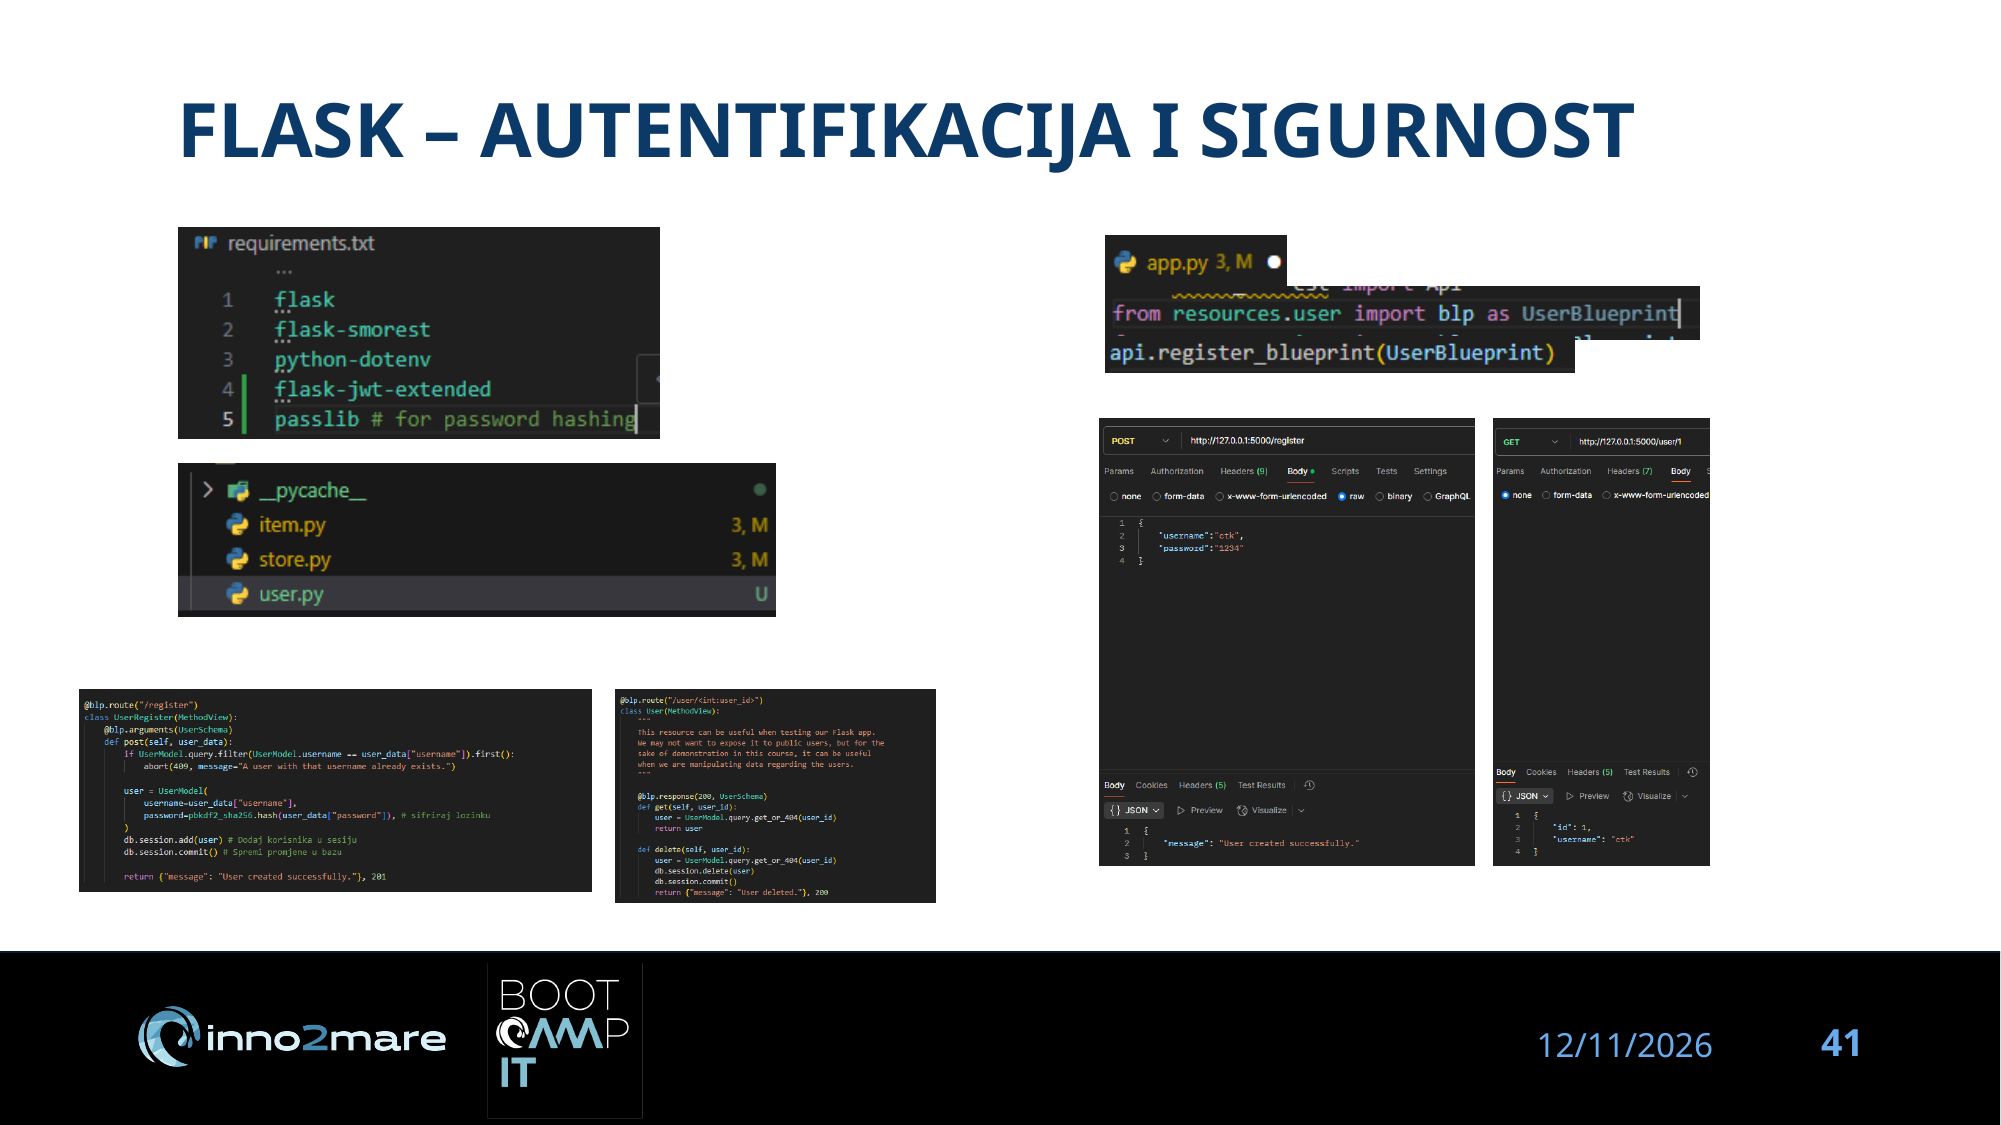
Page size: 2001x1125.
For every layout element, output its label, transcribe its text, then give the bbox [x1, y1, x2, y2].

text_box FLASK – Autentifikacija i sigurnost [162, 62, 1888, 203]
picture [138, 957, 690, 1124]
picture [615, 689, 936, 903]
picture [79, 689, 592, 892]
picture [1493, 418, 1710, 867]
picture [178, 227, 660, 439]
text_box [1105, 235, 1700, 340]
picture [1105, 336, 1575, 373]
picture [1099, 418, 1475, 867]
picture [178, 463, 776, 617]
